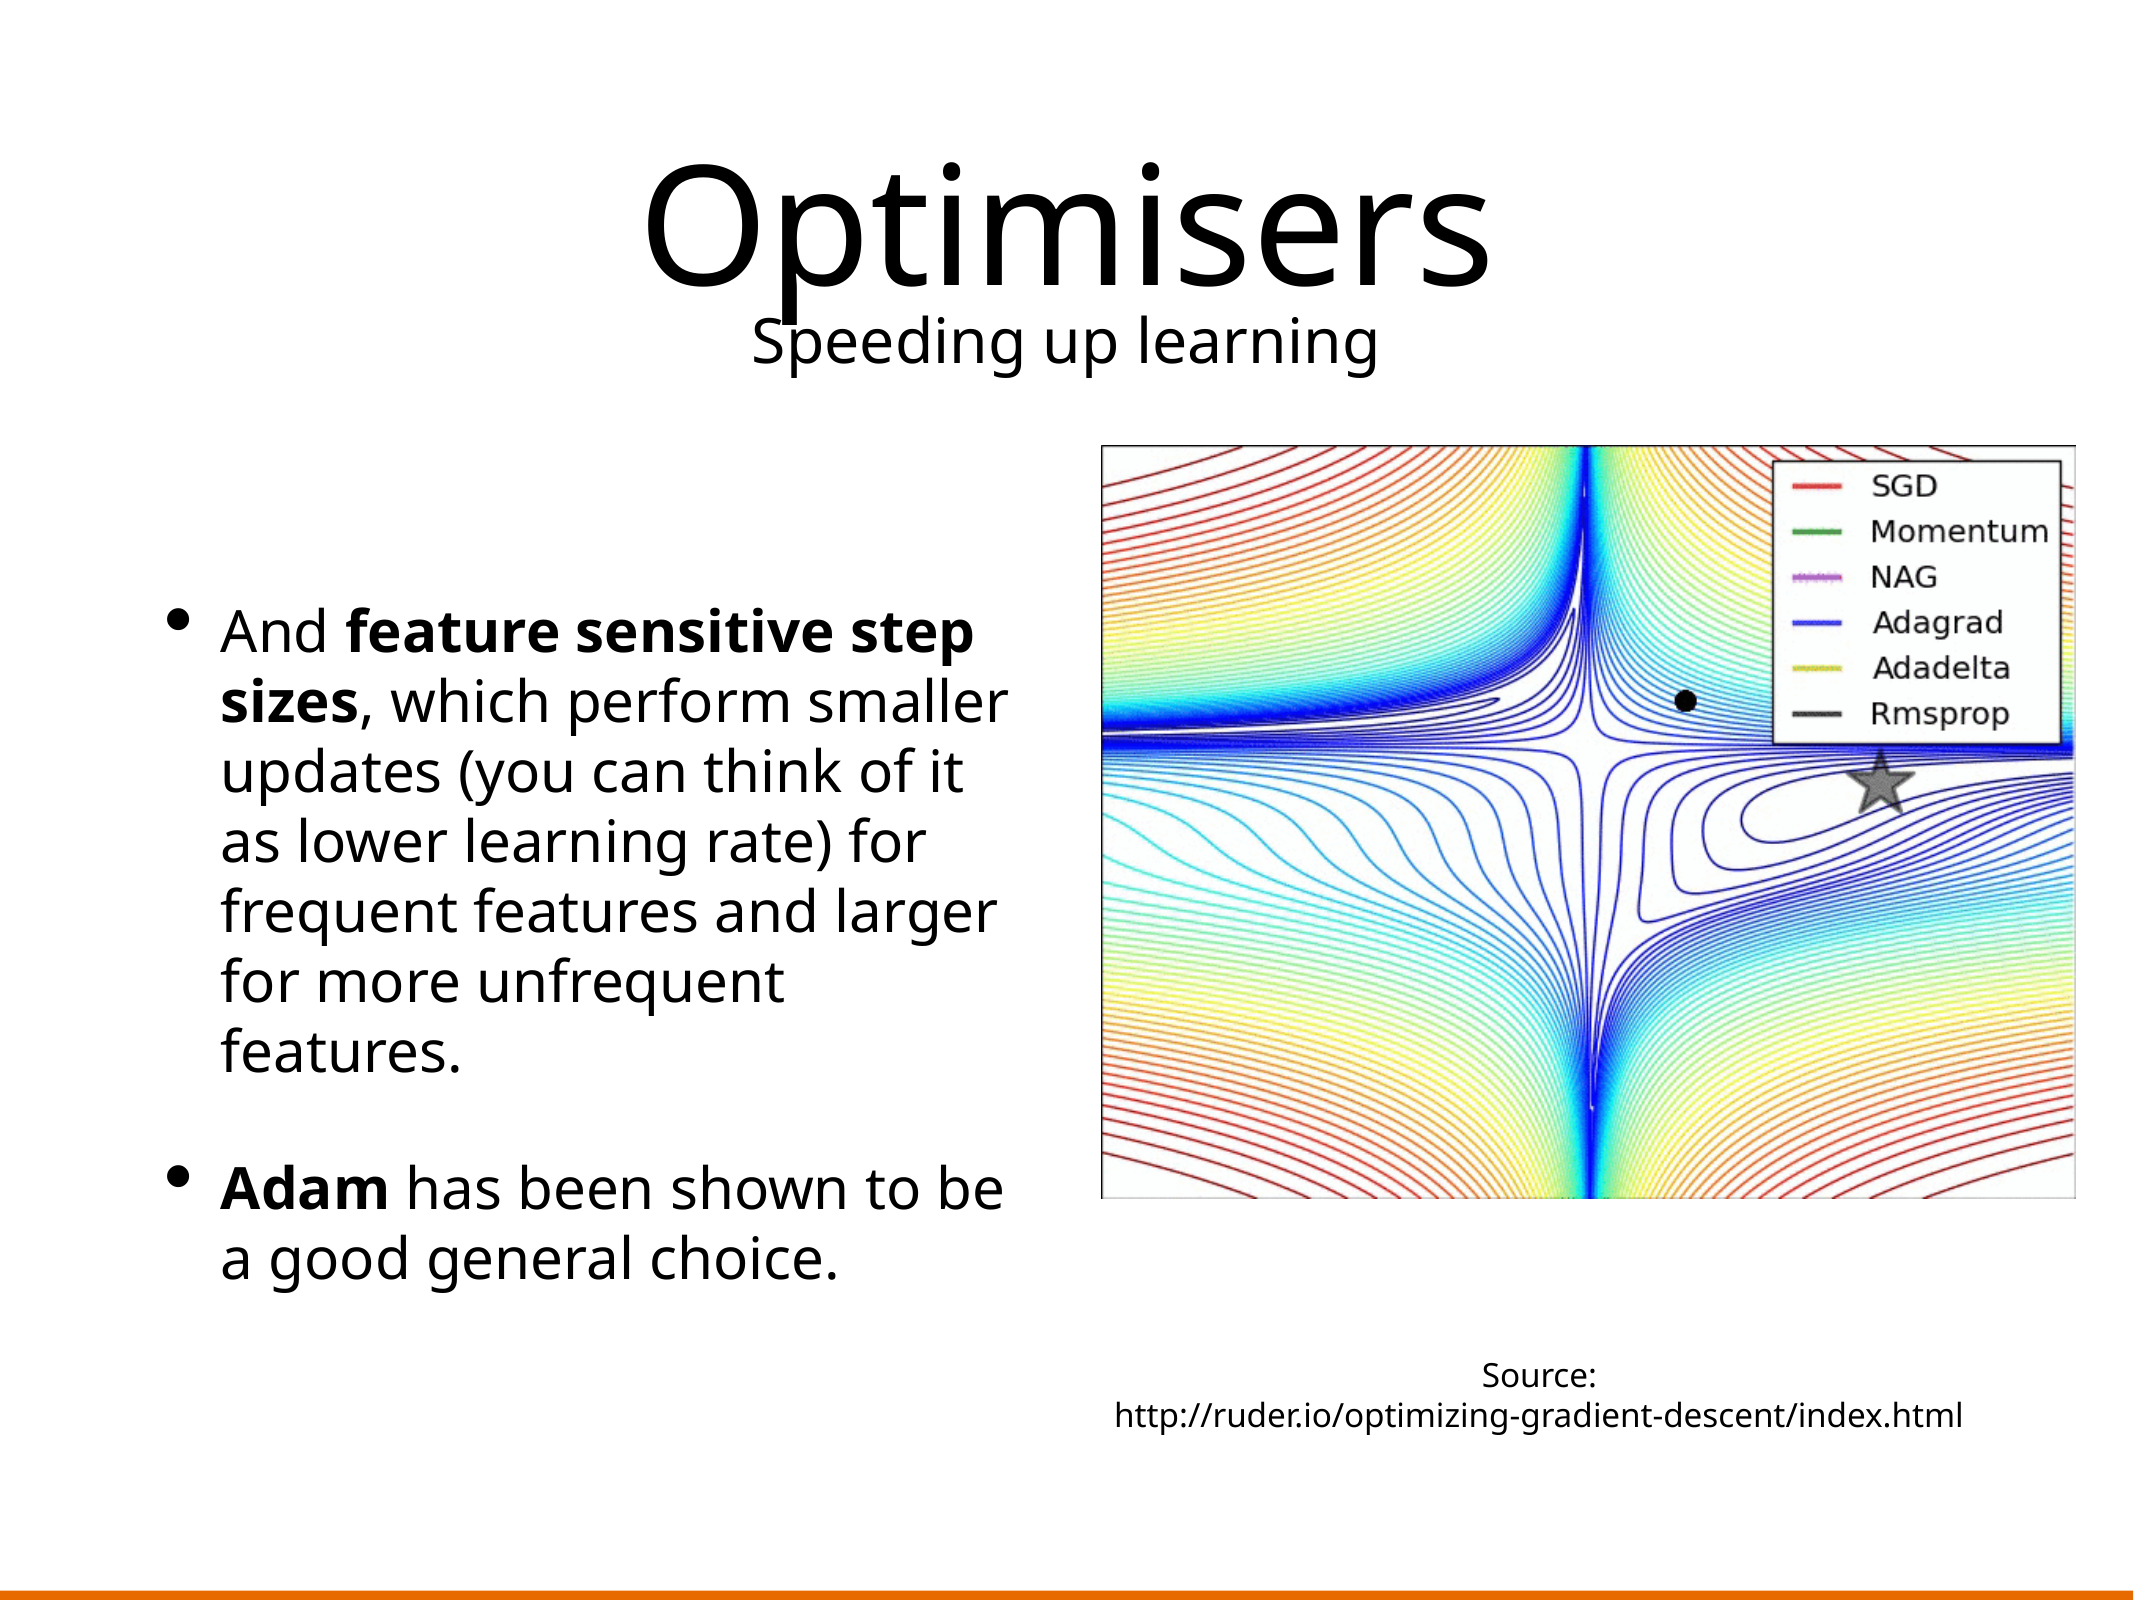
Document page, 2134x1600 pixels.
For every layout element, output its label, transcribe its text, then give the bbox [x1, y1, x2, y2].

text_box Speeding up learning [743, 292, 1390, 385]
title Optimisers [155, 41, 1978, 397]
text_box Source: http://ruder.io/optimizing-gradient-descent/index.html [1105, 1345, 1974, 1442]
picture [1101, 444, 2076, 1199]
list And feature sensitive step sizes, which perform smaller updates (you can think of it as lower learning rate) for frequent features and larger for more unfrequent features. Adam has been shown to be a good general choice. [155, 426, 1045, 1459]
